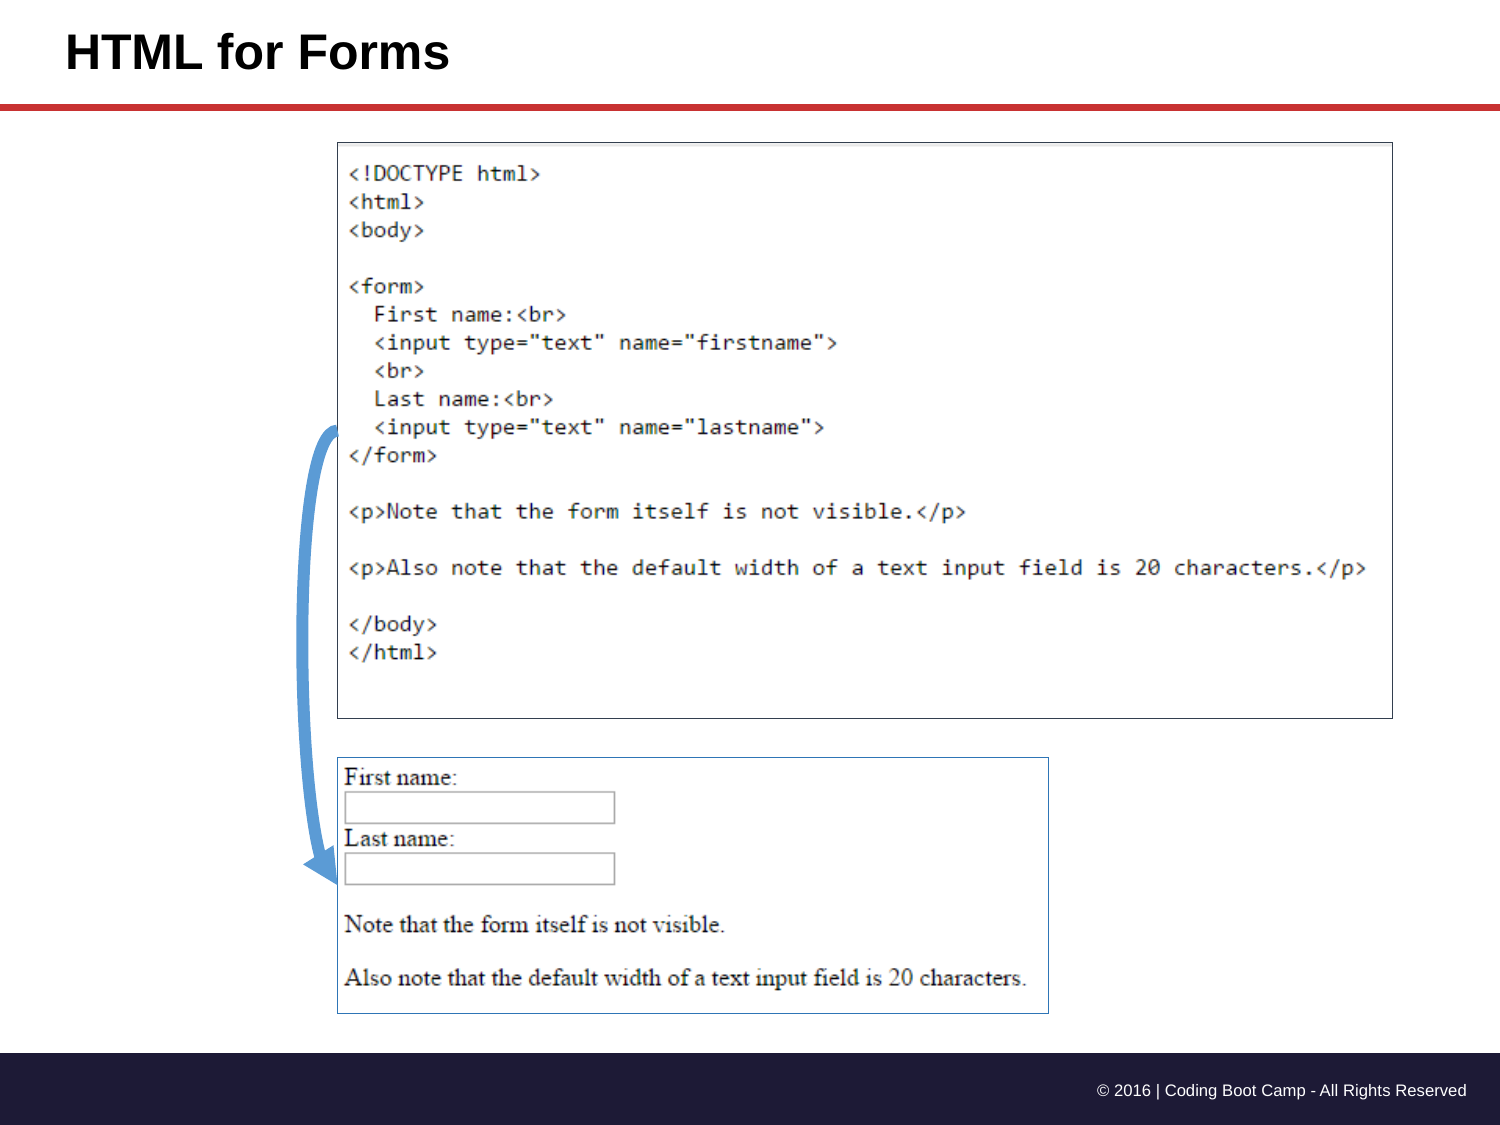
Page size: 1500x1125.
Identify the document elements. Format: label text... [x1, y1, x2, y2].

title HTML for Forms [50, 0, 1175, 108]
picture [337, 757, 1049, 1014]
picture [337, 142, 1393, 719]
